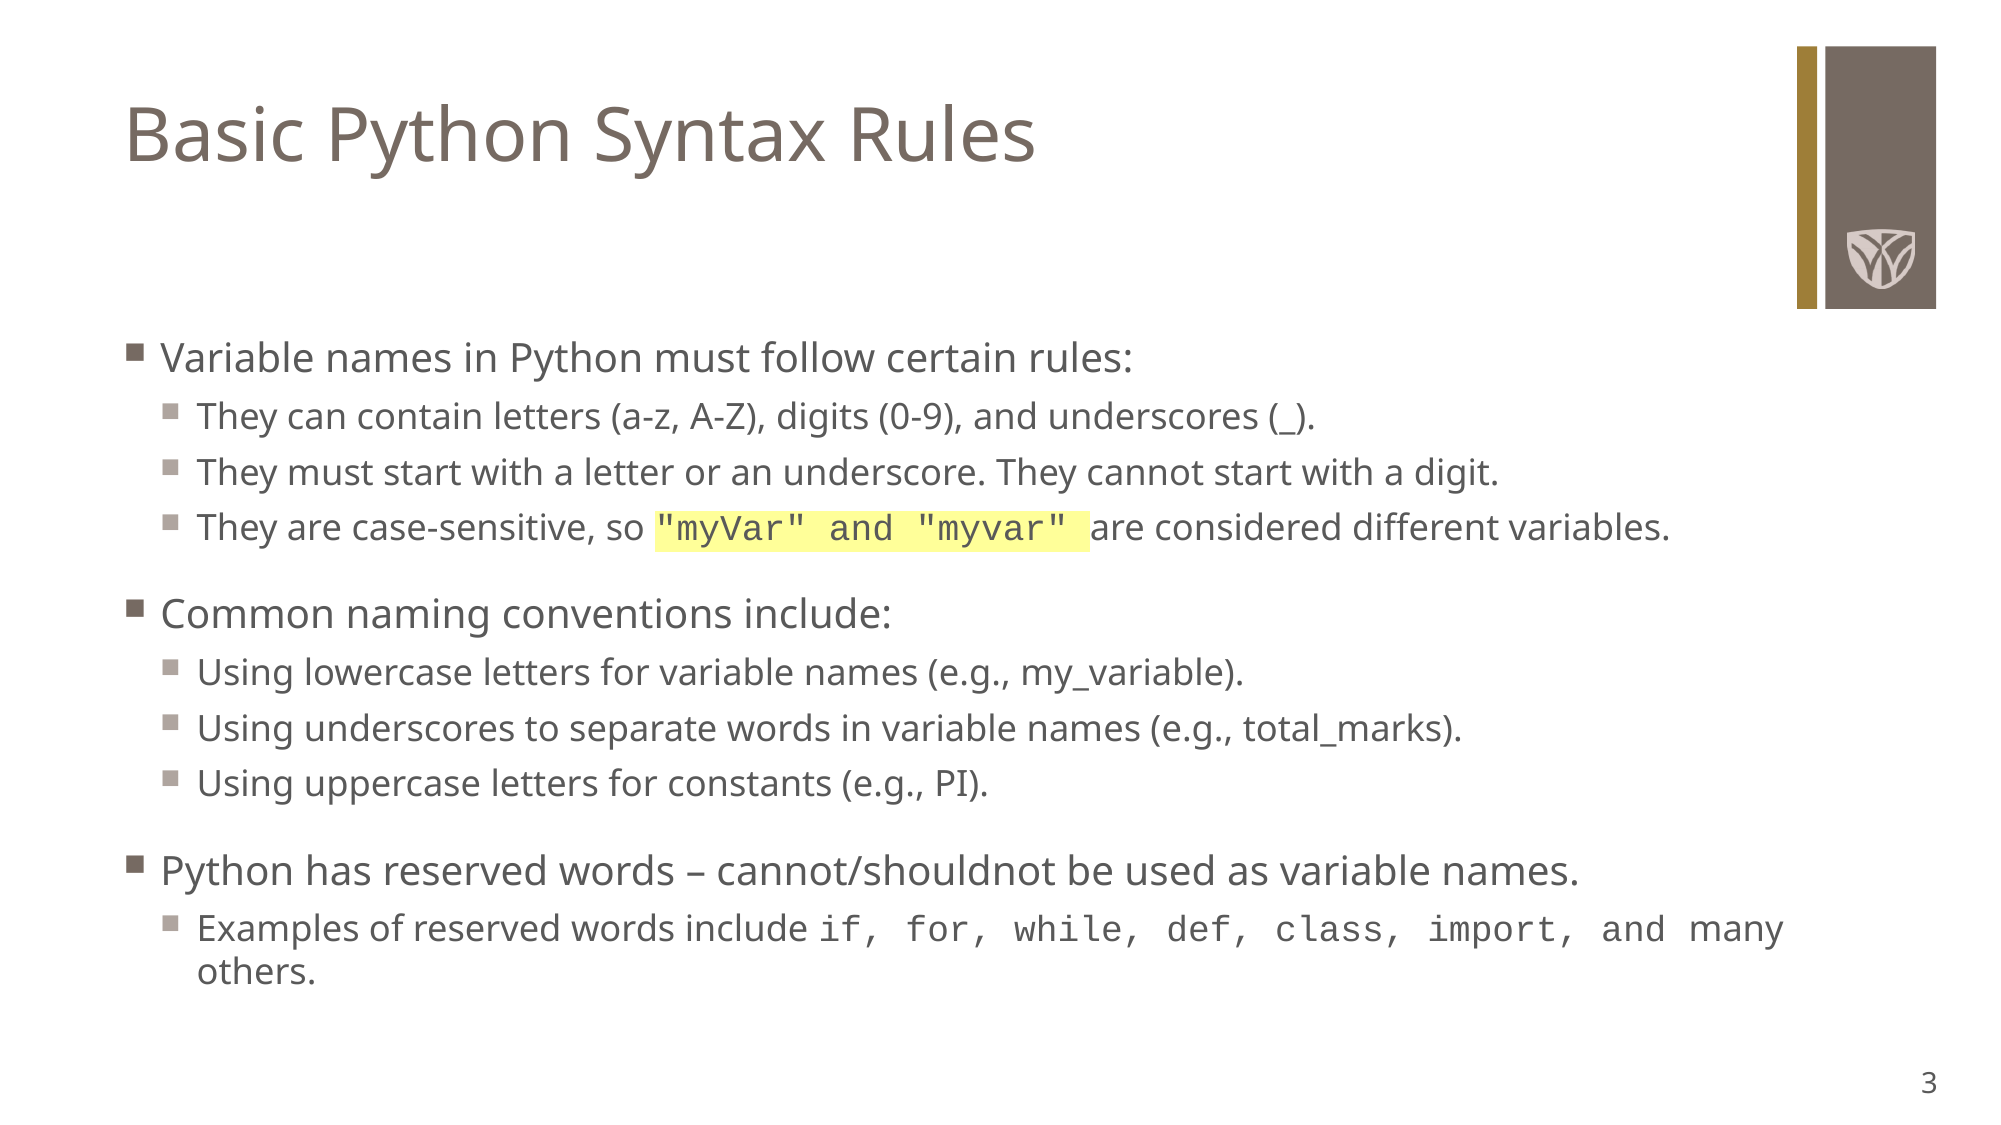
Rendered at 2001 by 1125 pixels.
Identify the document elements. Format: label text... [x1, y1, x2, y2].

slide_number 3 [1831, 1054, 1953, 1115]
list Variable names in Python must follow certain rules: They can contain letters (a-z, A-Z), digits (0-9), and underscores (_). They must start with a letter or an underscore. They cannot start with a digit. They are case-sensitive, so "myVar" and "myvar" are considered different variables. Common naming conventions include: Using lowercase letters for variable names (e.g., my_variable). Using underscores to separate words in variable names (e.g., total_marks). Using uppercase letters for constants (e.g., PI). Python has reserved words – cannot/shouldnot be used as variable names. Examples of reserved words include if, for, while, def, class, import, and many others. [109, 324, 1897, 1005]
title Basic Python Syntax Rules [109, 79, 1762, 263]
